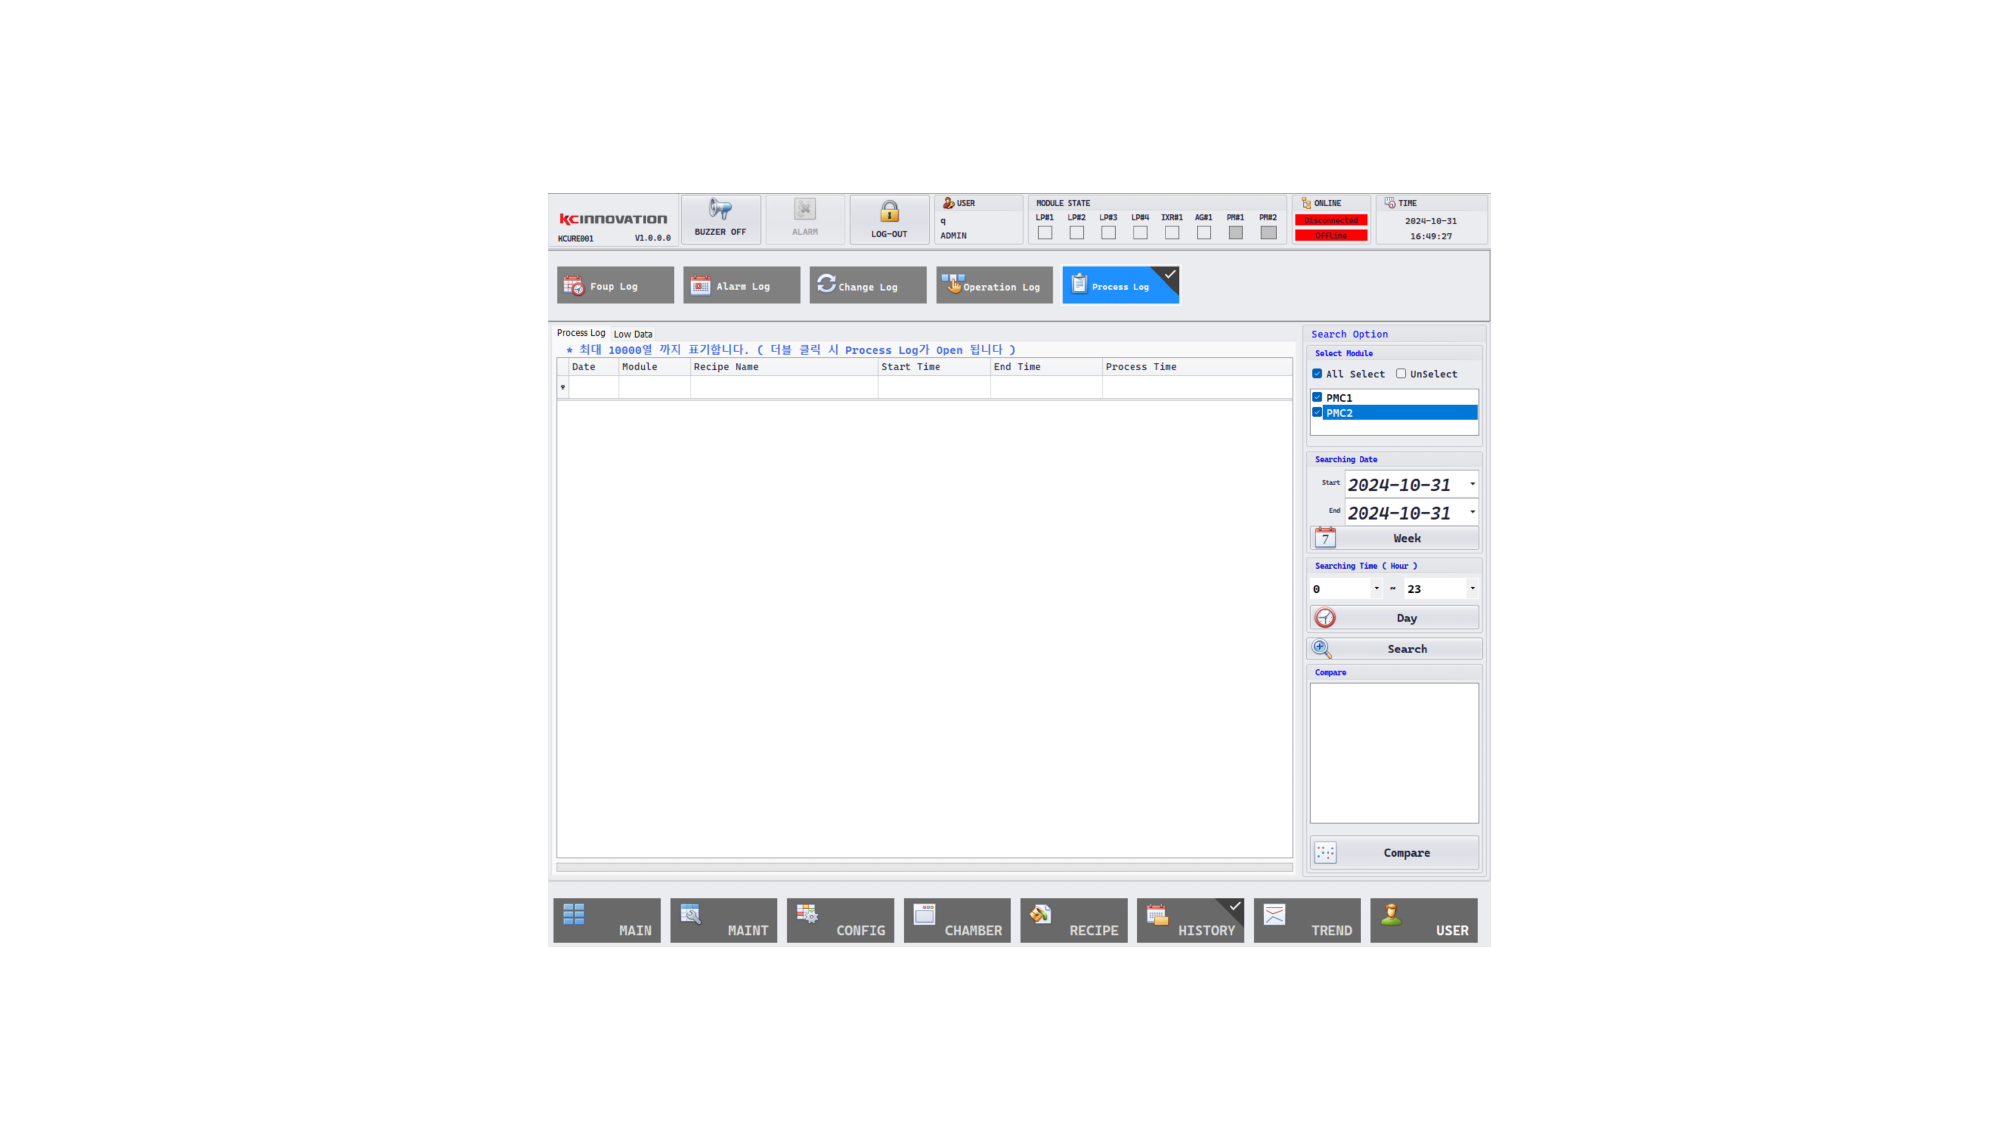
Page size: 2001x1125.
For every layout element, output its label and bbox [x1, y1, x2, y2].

picture [548, 193, 1491, 947]
